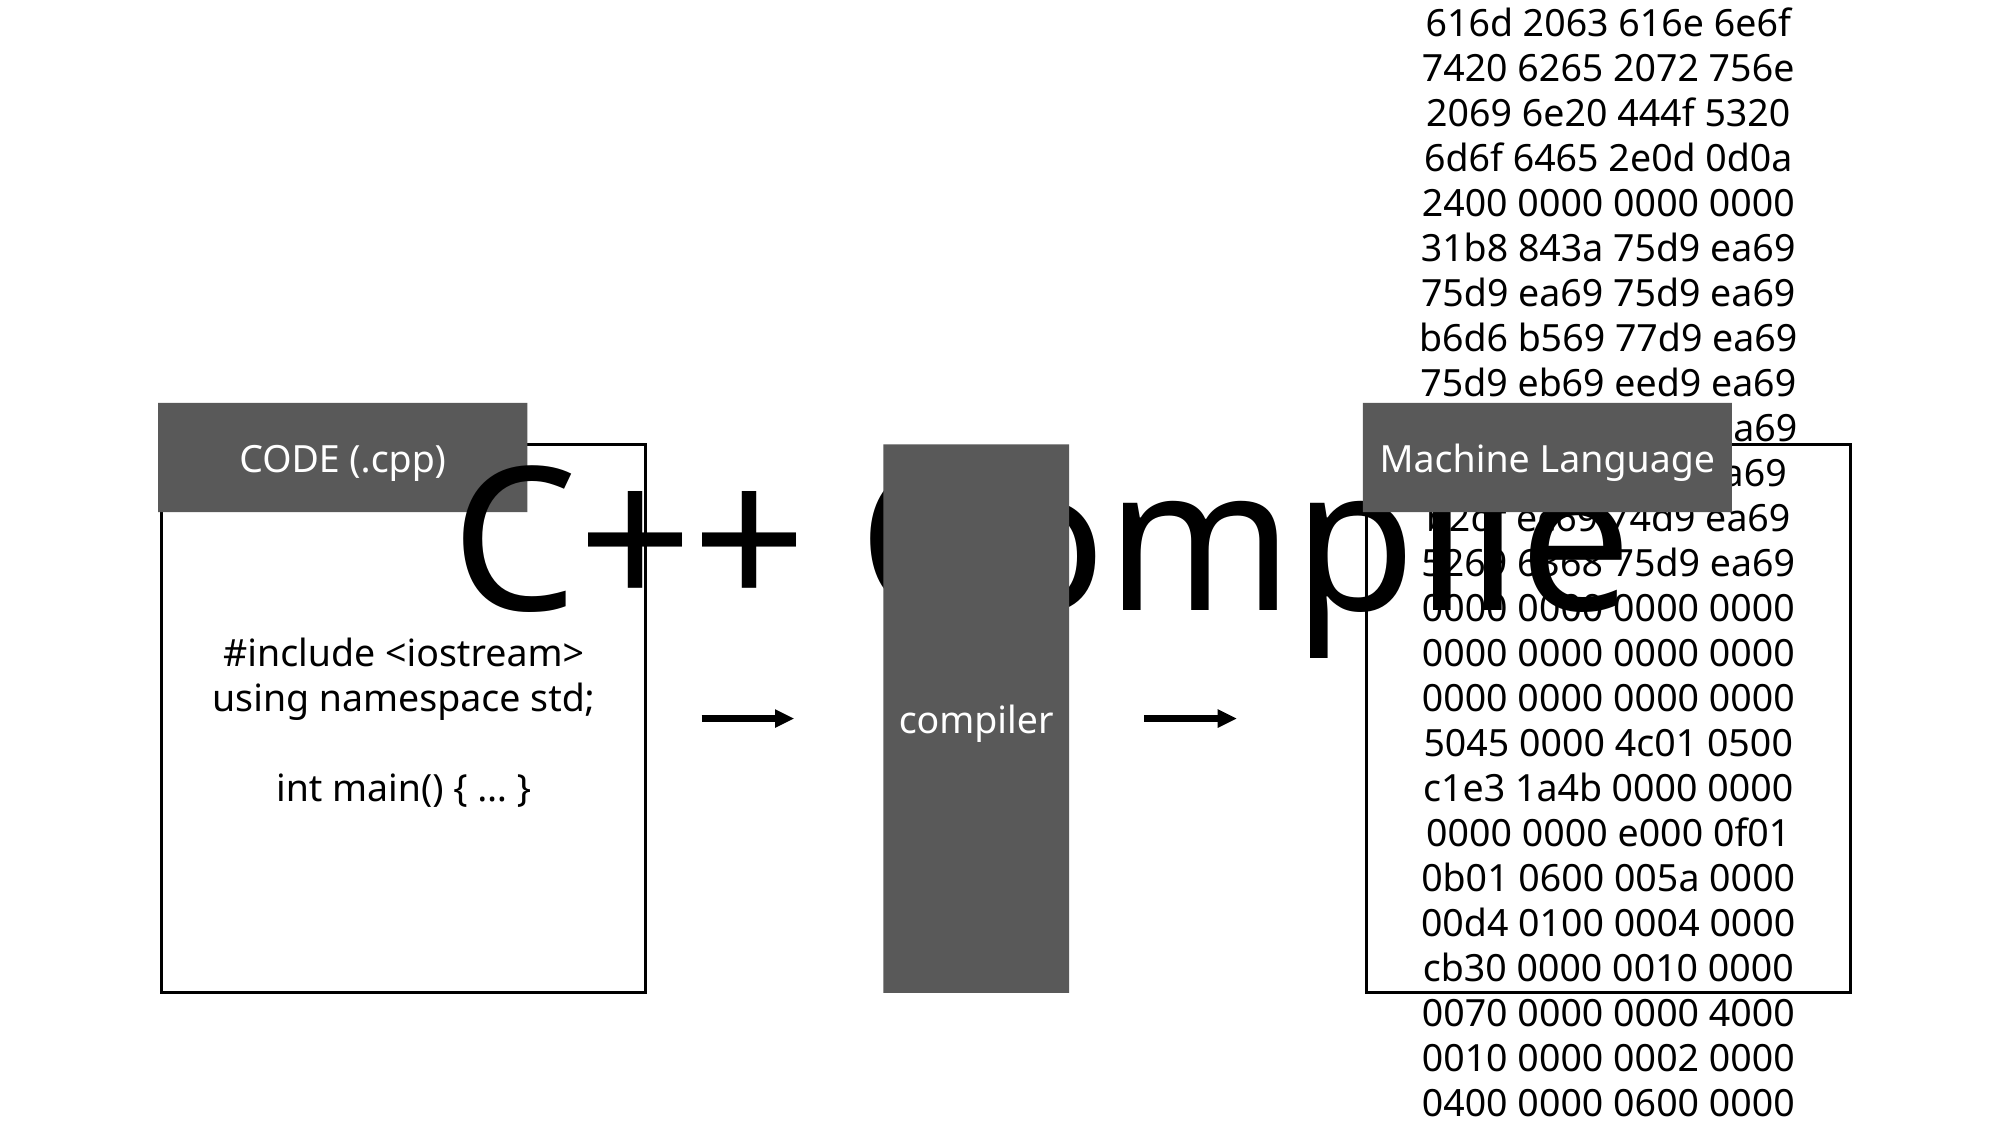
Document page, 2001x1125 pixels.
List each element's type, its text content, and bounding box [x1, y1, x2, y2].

text_box compiler [882, 443, 1070, 994]
text_box 4d5a 9000 0300 0000 0400 0000 ffff 0000 b800 0000 0000 0000 4000 0000 0000 0000 0000 0000 0000 0000 0000 0000 0000 0000 0000 0000 0000 0000 0000 0000 d800 0000 0e1f ba0e 00b4 09cd 21b8 014c cd21 5468 6973 2070 726f 6772 616d 2063 616e 6e6f 7420 6265 2072 756e 2069 6e20 444f 5320 6d6f 6465 2e0d 0d0a 2400 0000 0000 0000 31b8 843a 75d9 ea69 75d9 ea69 75d9 ea69 b6d6 b569 77d9 ea69 75d9 eb69 eed9 ea69 b6d6 b769 64d9 ea69 21fa da69 7fd9 ea69 b2df ec69 74d9 ea69 5269 6368 75d9 ea69 0000 0000 0000 0000 0000 0000 0000 0000 0000 0000 0000 0000 5045 0000 4c01 0500 c1e3 1a4b 0000 0000 0000 0000 e000 0f01 0b01 0600 005a 0000 00d4 0100 0004 0000 cb30 0000 0010 0000 0070 0000 0000 4000 0010 0000 0002 0000 0400 0000 0600 0000 0400 0000 0000 0000 0000 0600 0004 0000 0000 0000 0200 0080 0000 1000 0010 0000 0000 1000 0010 0000 0000 0000 1000 0000 0000 0000 0000 0000 a473 0000 b400 0000 0020 0400 60d5 0100 0000 0000 0000 0000 0000 0000 0000 0000 0000 0000 0000 0000 0000 0000 0000 0000 0000 0000 0000 0000 0000 0000 0000 0000 0000 0000 0000 0000 0000 0000 0000 0000 0000 0000 0000 0000 [1365, 443, 1852, 994]
text_box C++ Compile [436, 402, 1365, 658]
text_box Machine Language [1362, 402, 1733, 513]
text_box #include <iostream> using namespace std; int main() { … } [160, 513, 647, 994]
text_box CODE (.cpp) [157, 402, 436, 513]
